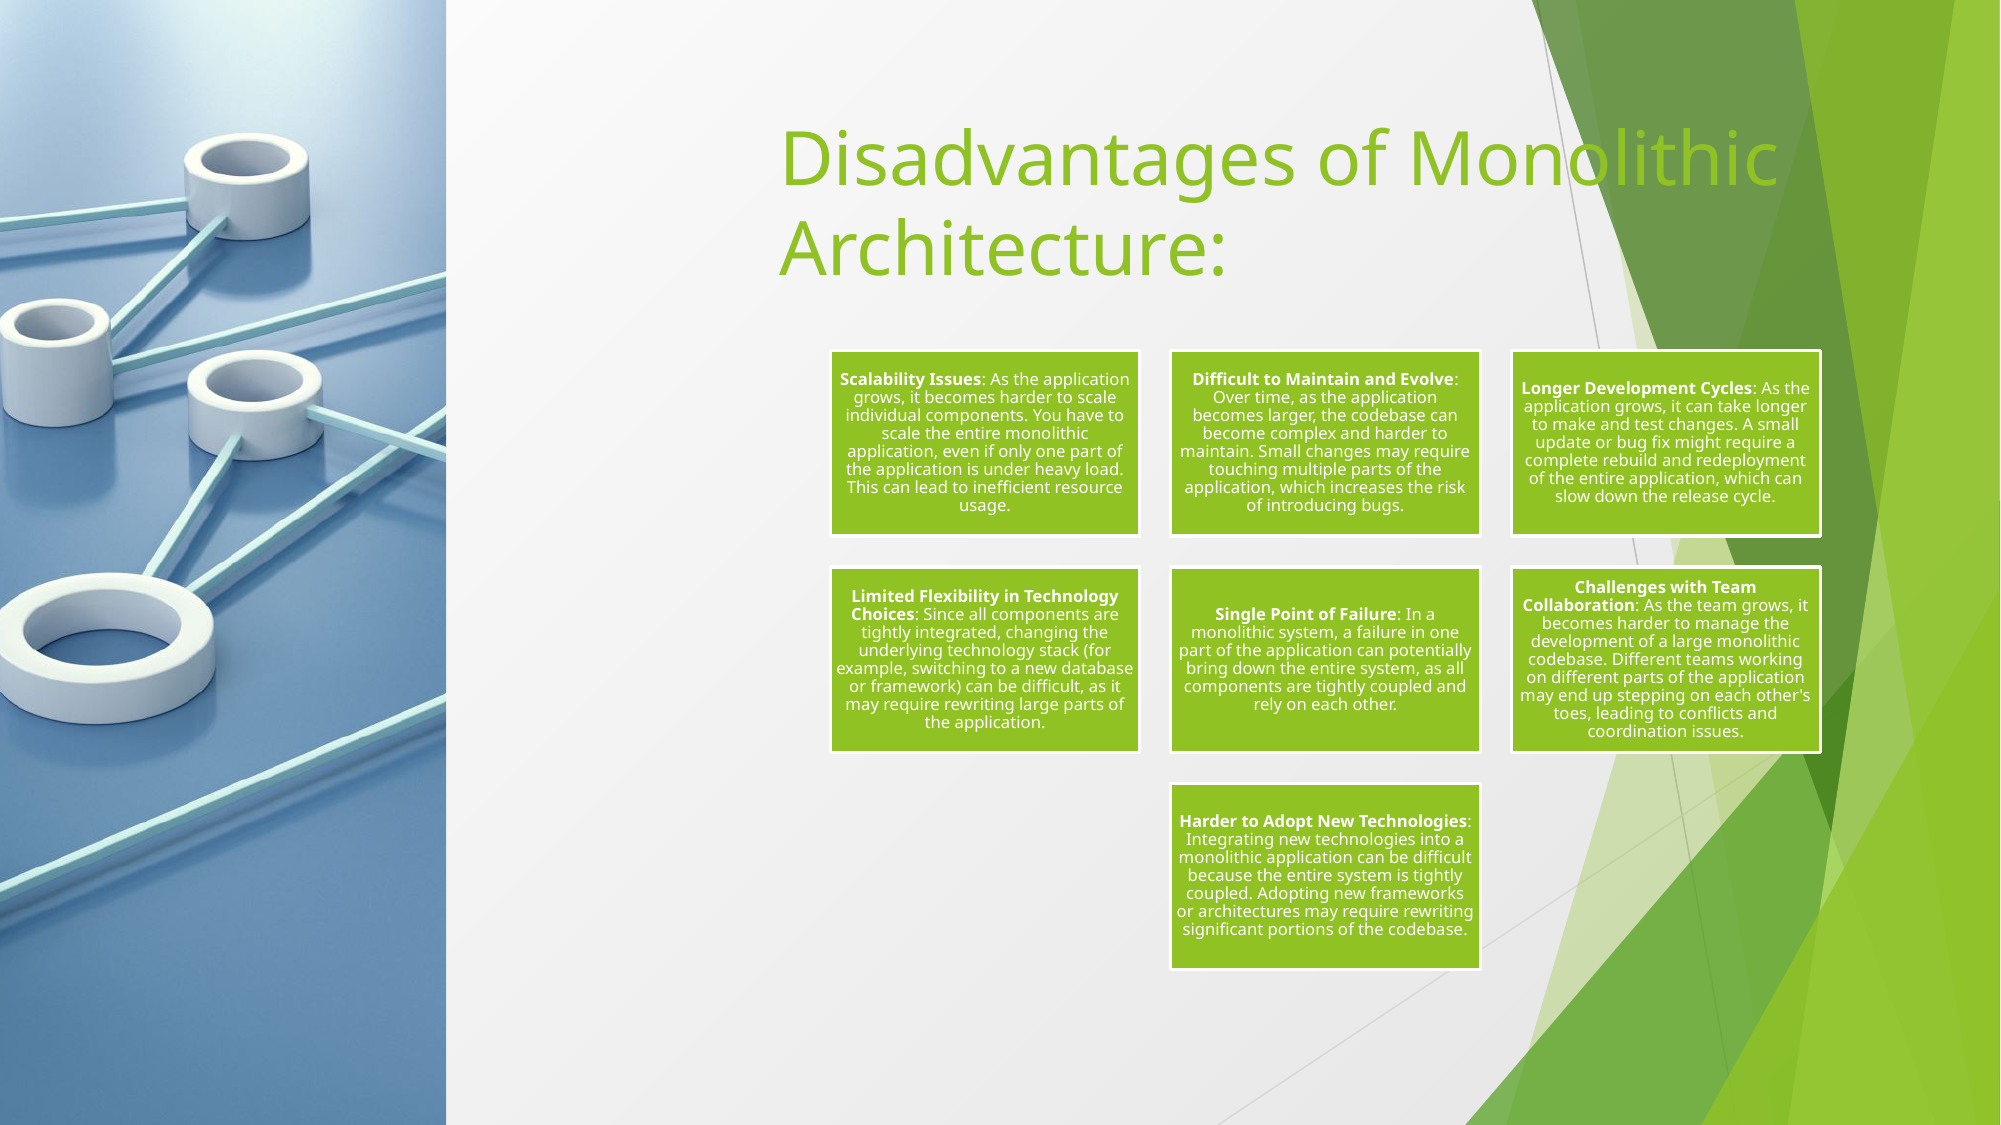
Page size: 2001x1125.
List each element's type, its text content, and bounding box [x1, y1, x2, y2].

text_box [830, 350, 1821, 970]
picture [0, 0, 447, 1125]
title Disadvantages of Monolithic Architecture: [764, 102, 1888, 313]
